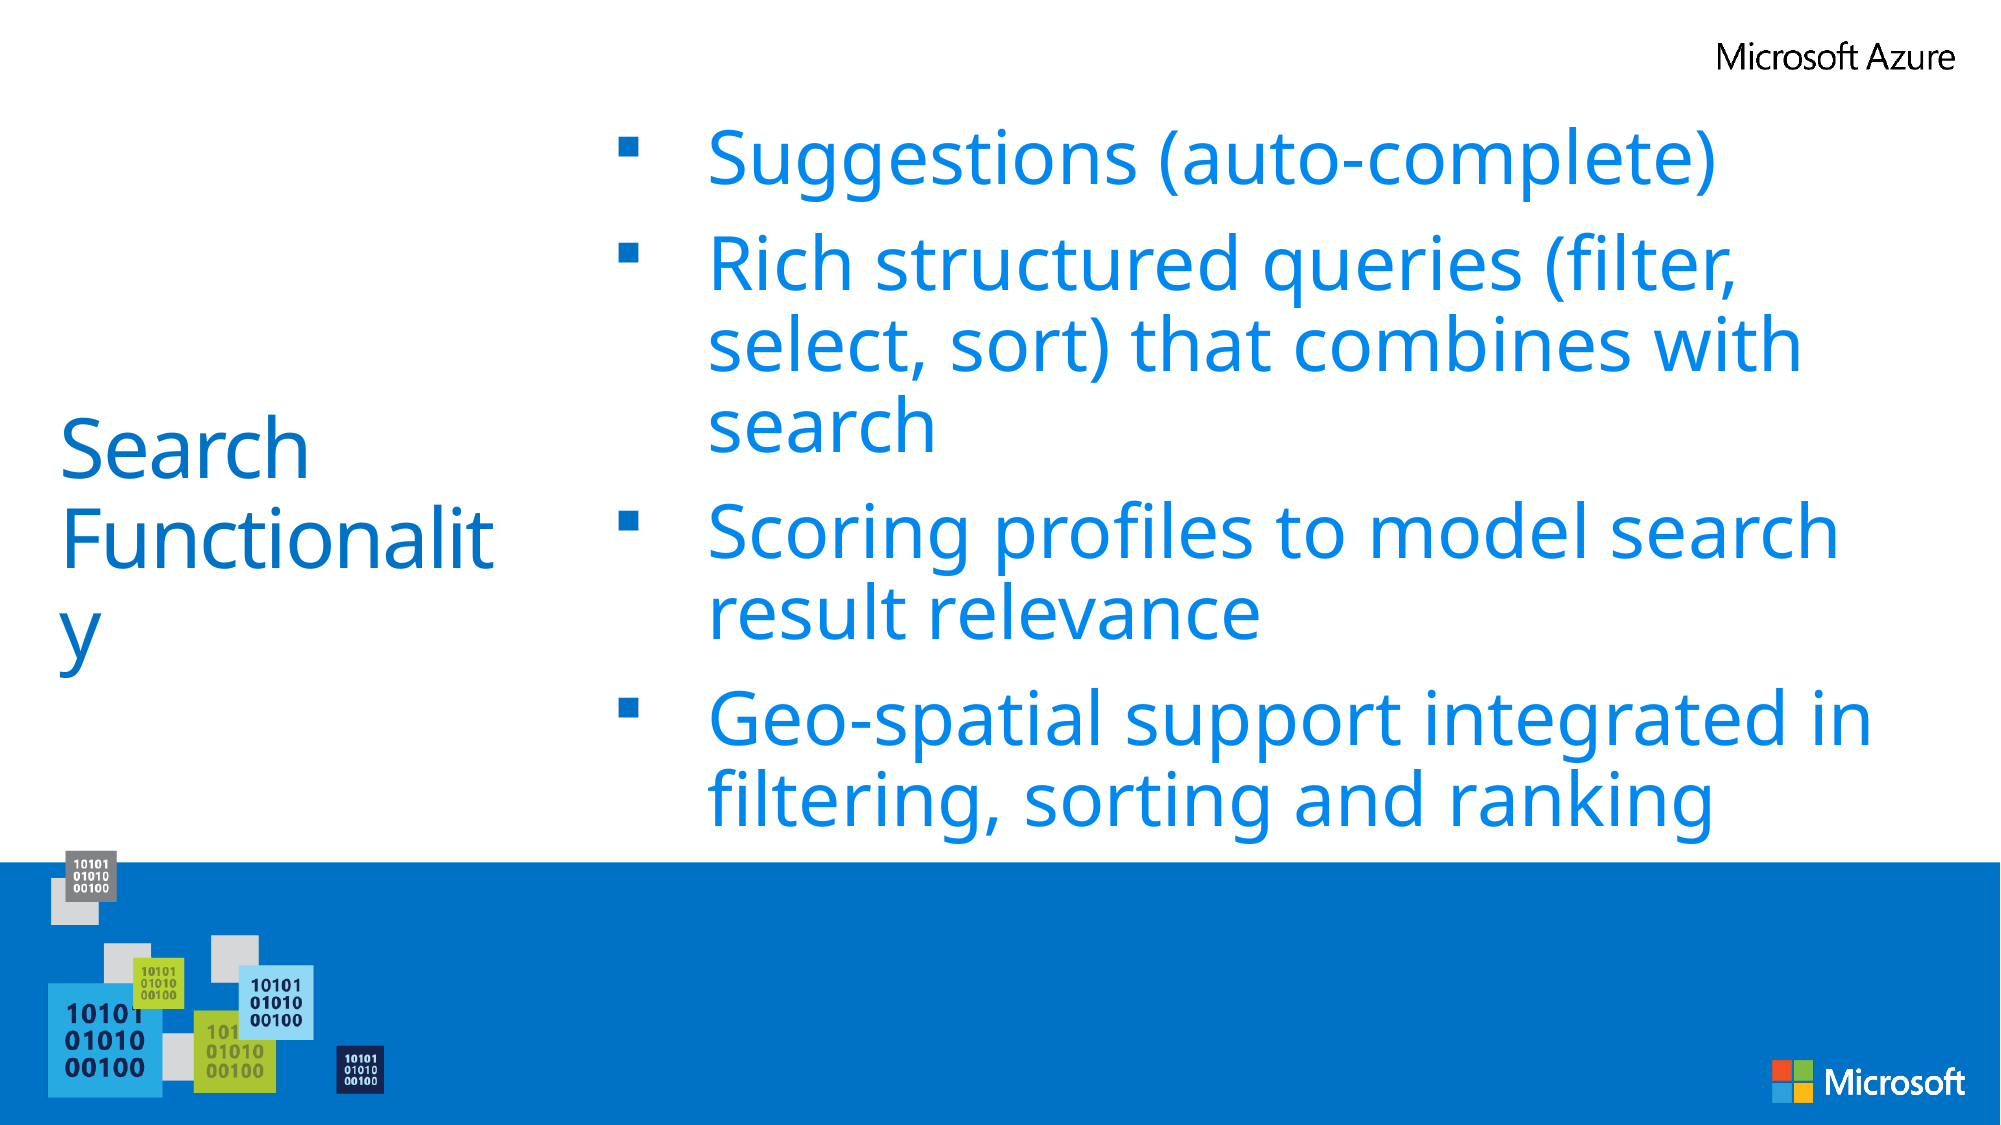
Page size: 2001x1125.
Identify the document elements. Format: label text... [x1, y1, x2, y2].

picture [17, 808, 463, 1125]
picture [1699, 24, 1973, 88]
picture [1772, 1060, 1965, 1103]
title Search Functionality [45, 399, 513, 551]
list Suggestions (auto-complete) Rich structured queries (filter, select, sort) that combines with search Scoring profiles to model search result relevance Geo-spatial support integrated in filtering, sorting and ranking [557, 112, 1973, 838]
